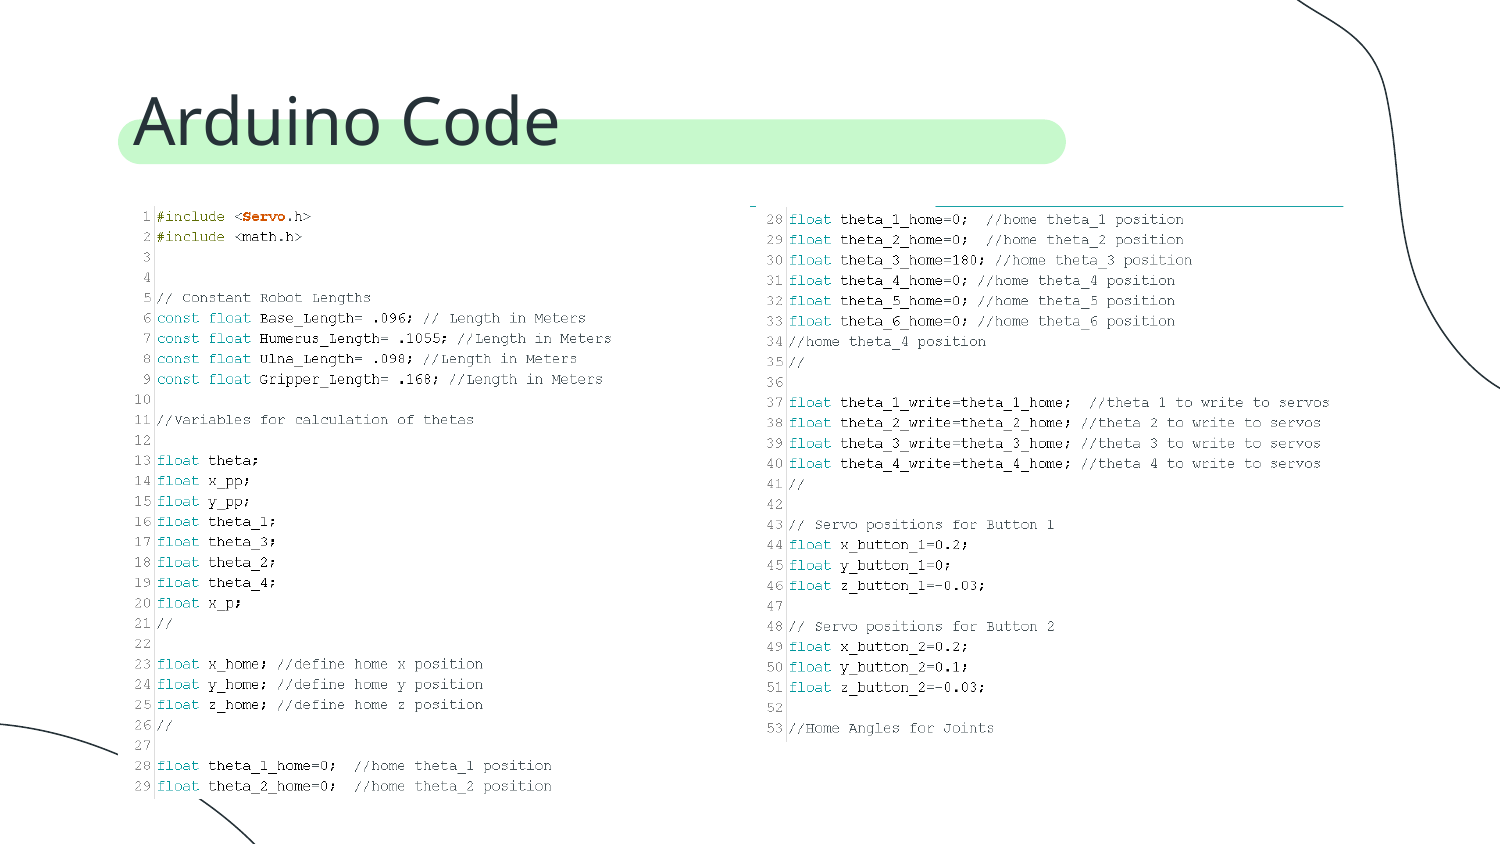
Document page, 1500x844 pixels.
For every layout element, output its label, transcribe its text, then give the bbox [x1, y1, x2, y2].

picture [117, 206, 637, 799]
title Arduino Code [118, 63, 1382, 165]
picture [749, 206, 1344, 742]
